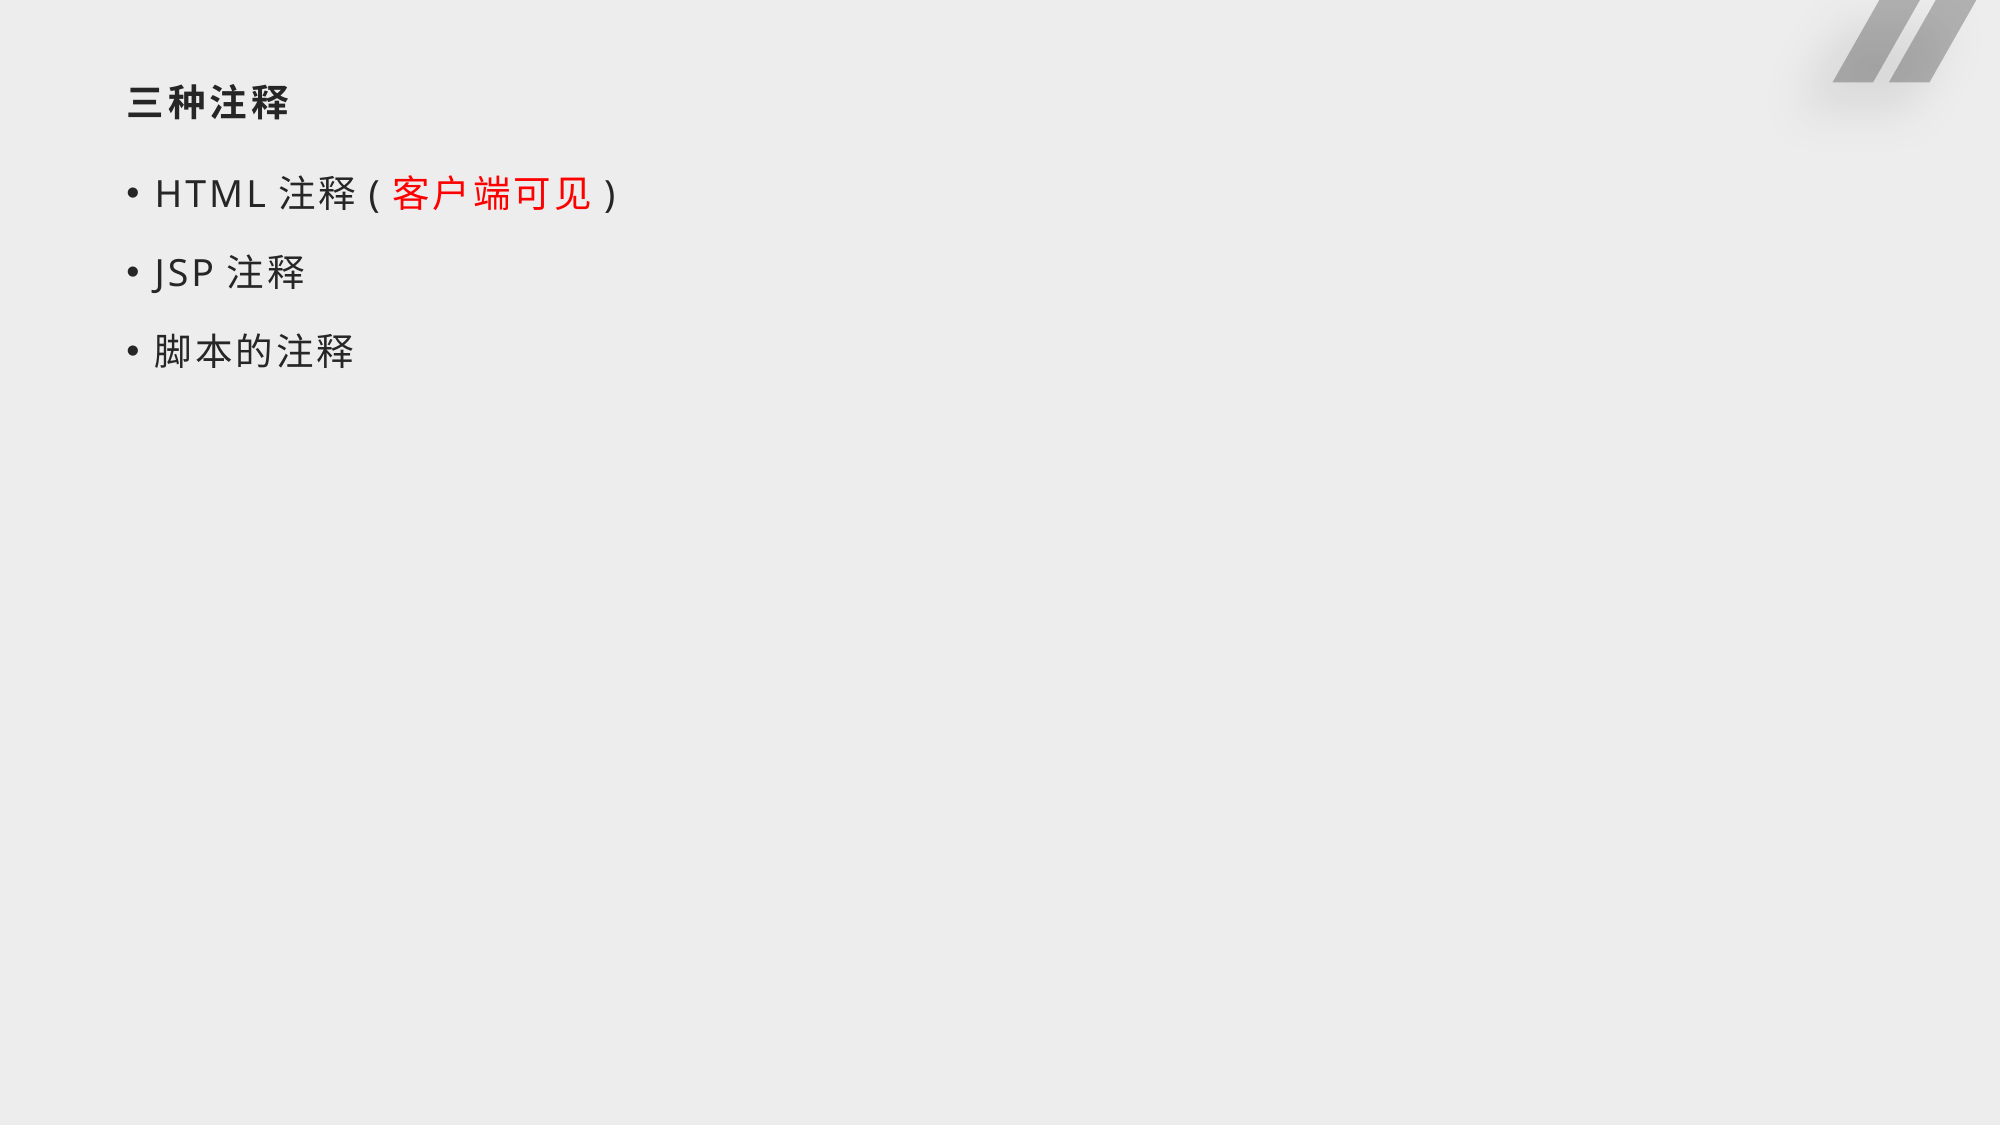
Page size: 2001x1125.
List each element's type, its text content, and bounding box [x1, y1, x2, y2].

title 三种注释 [109, 72, 1891, 146]
list HTML注释(客户端可见) JSP注释 脚本的注释 [109, 156, 1891, 1041]
